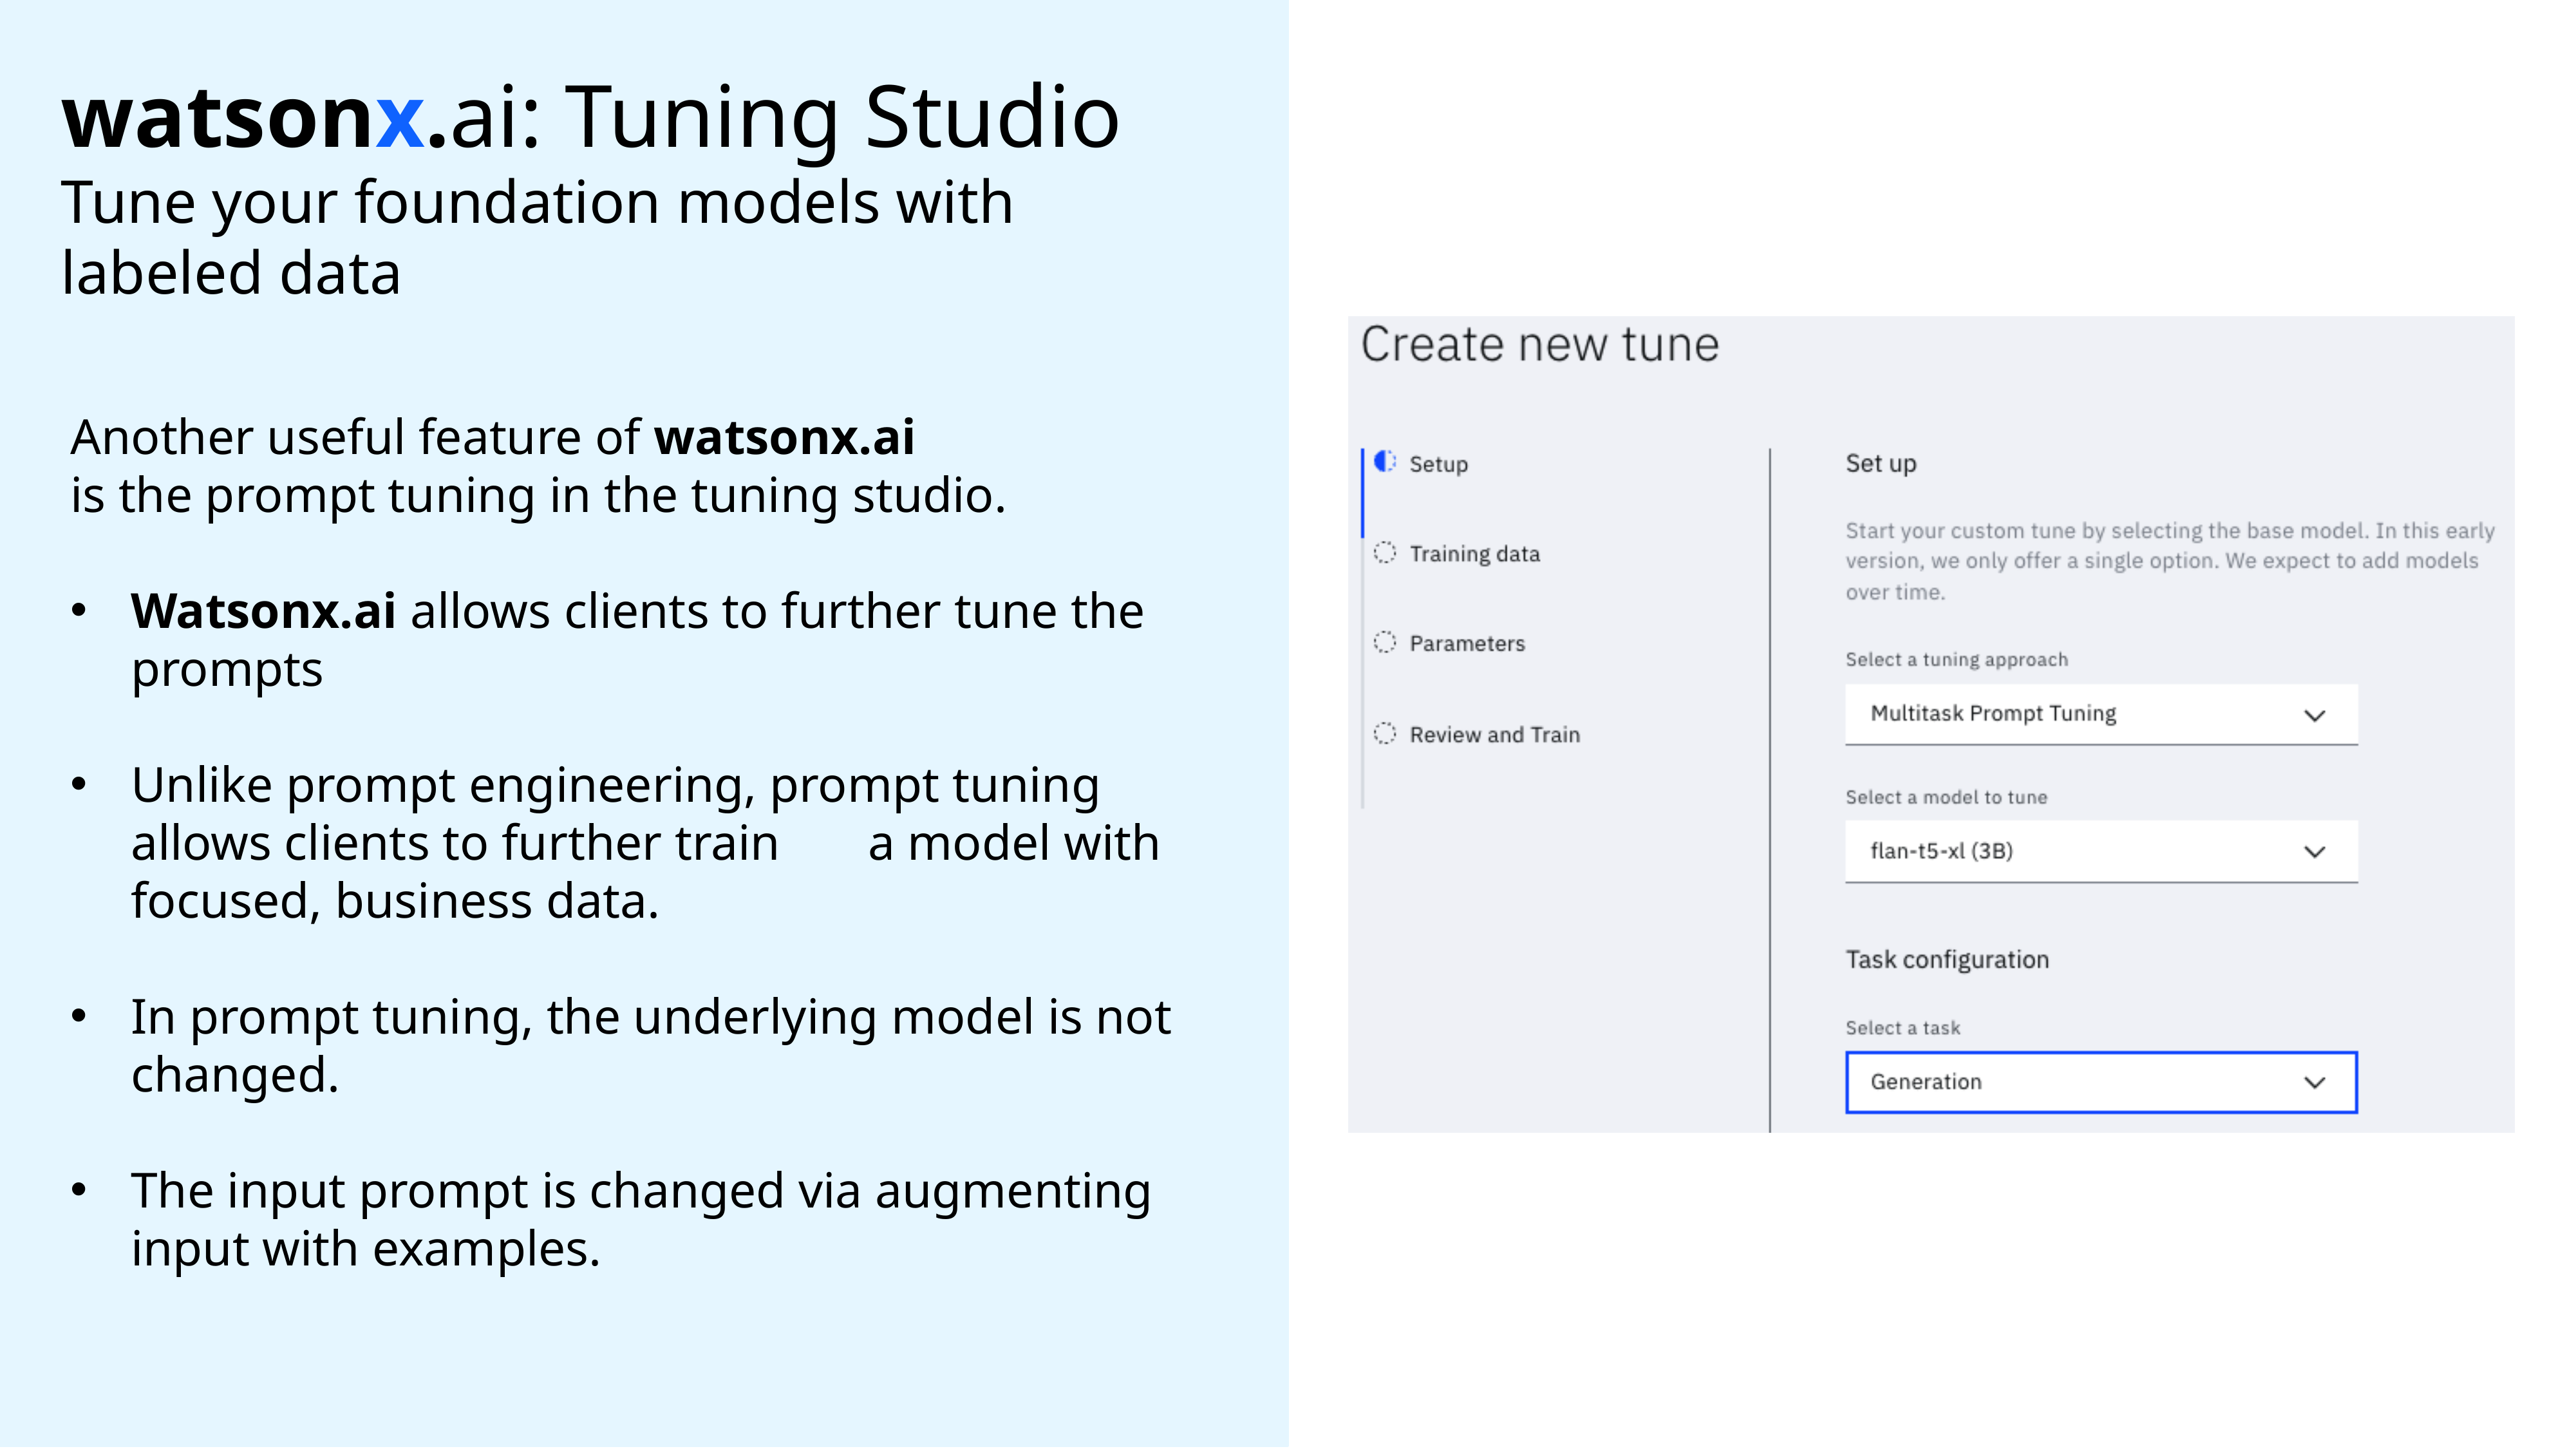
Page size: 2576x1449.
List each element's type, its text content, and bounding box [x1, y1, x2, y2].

text_box Another useful feature of watsonx.ai is the prompt tuning in the tuning studio. Watsonx.ai allows clients to further tune the prompts Unlike prompt engineering, prompt tuning allows clients to further train a model with focused, business data. In prompt tuning, the underlying model is not changed. The input prompt is changed via augmenting input with examples. [61, 401, 1228, 1291]
title watsonx.ai: Tuning Studio Tune your foundation models with labeled data [61, 61, 1228, 524]
picture [1348, 316, 2515, 1133]
text_box [0, 0, 1289, 1447]
